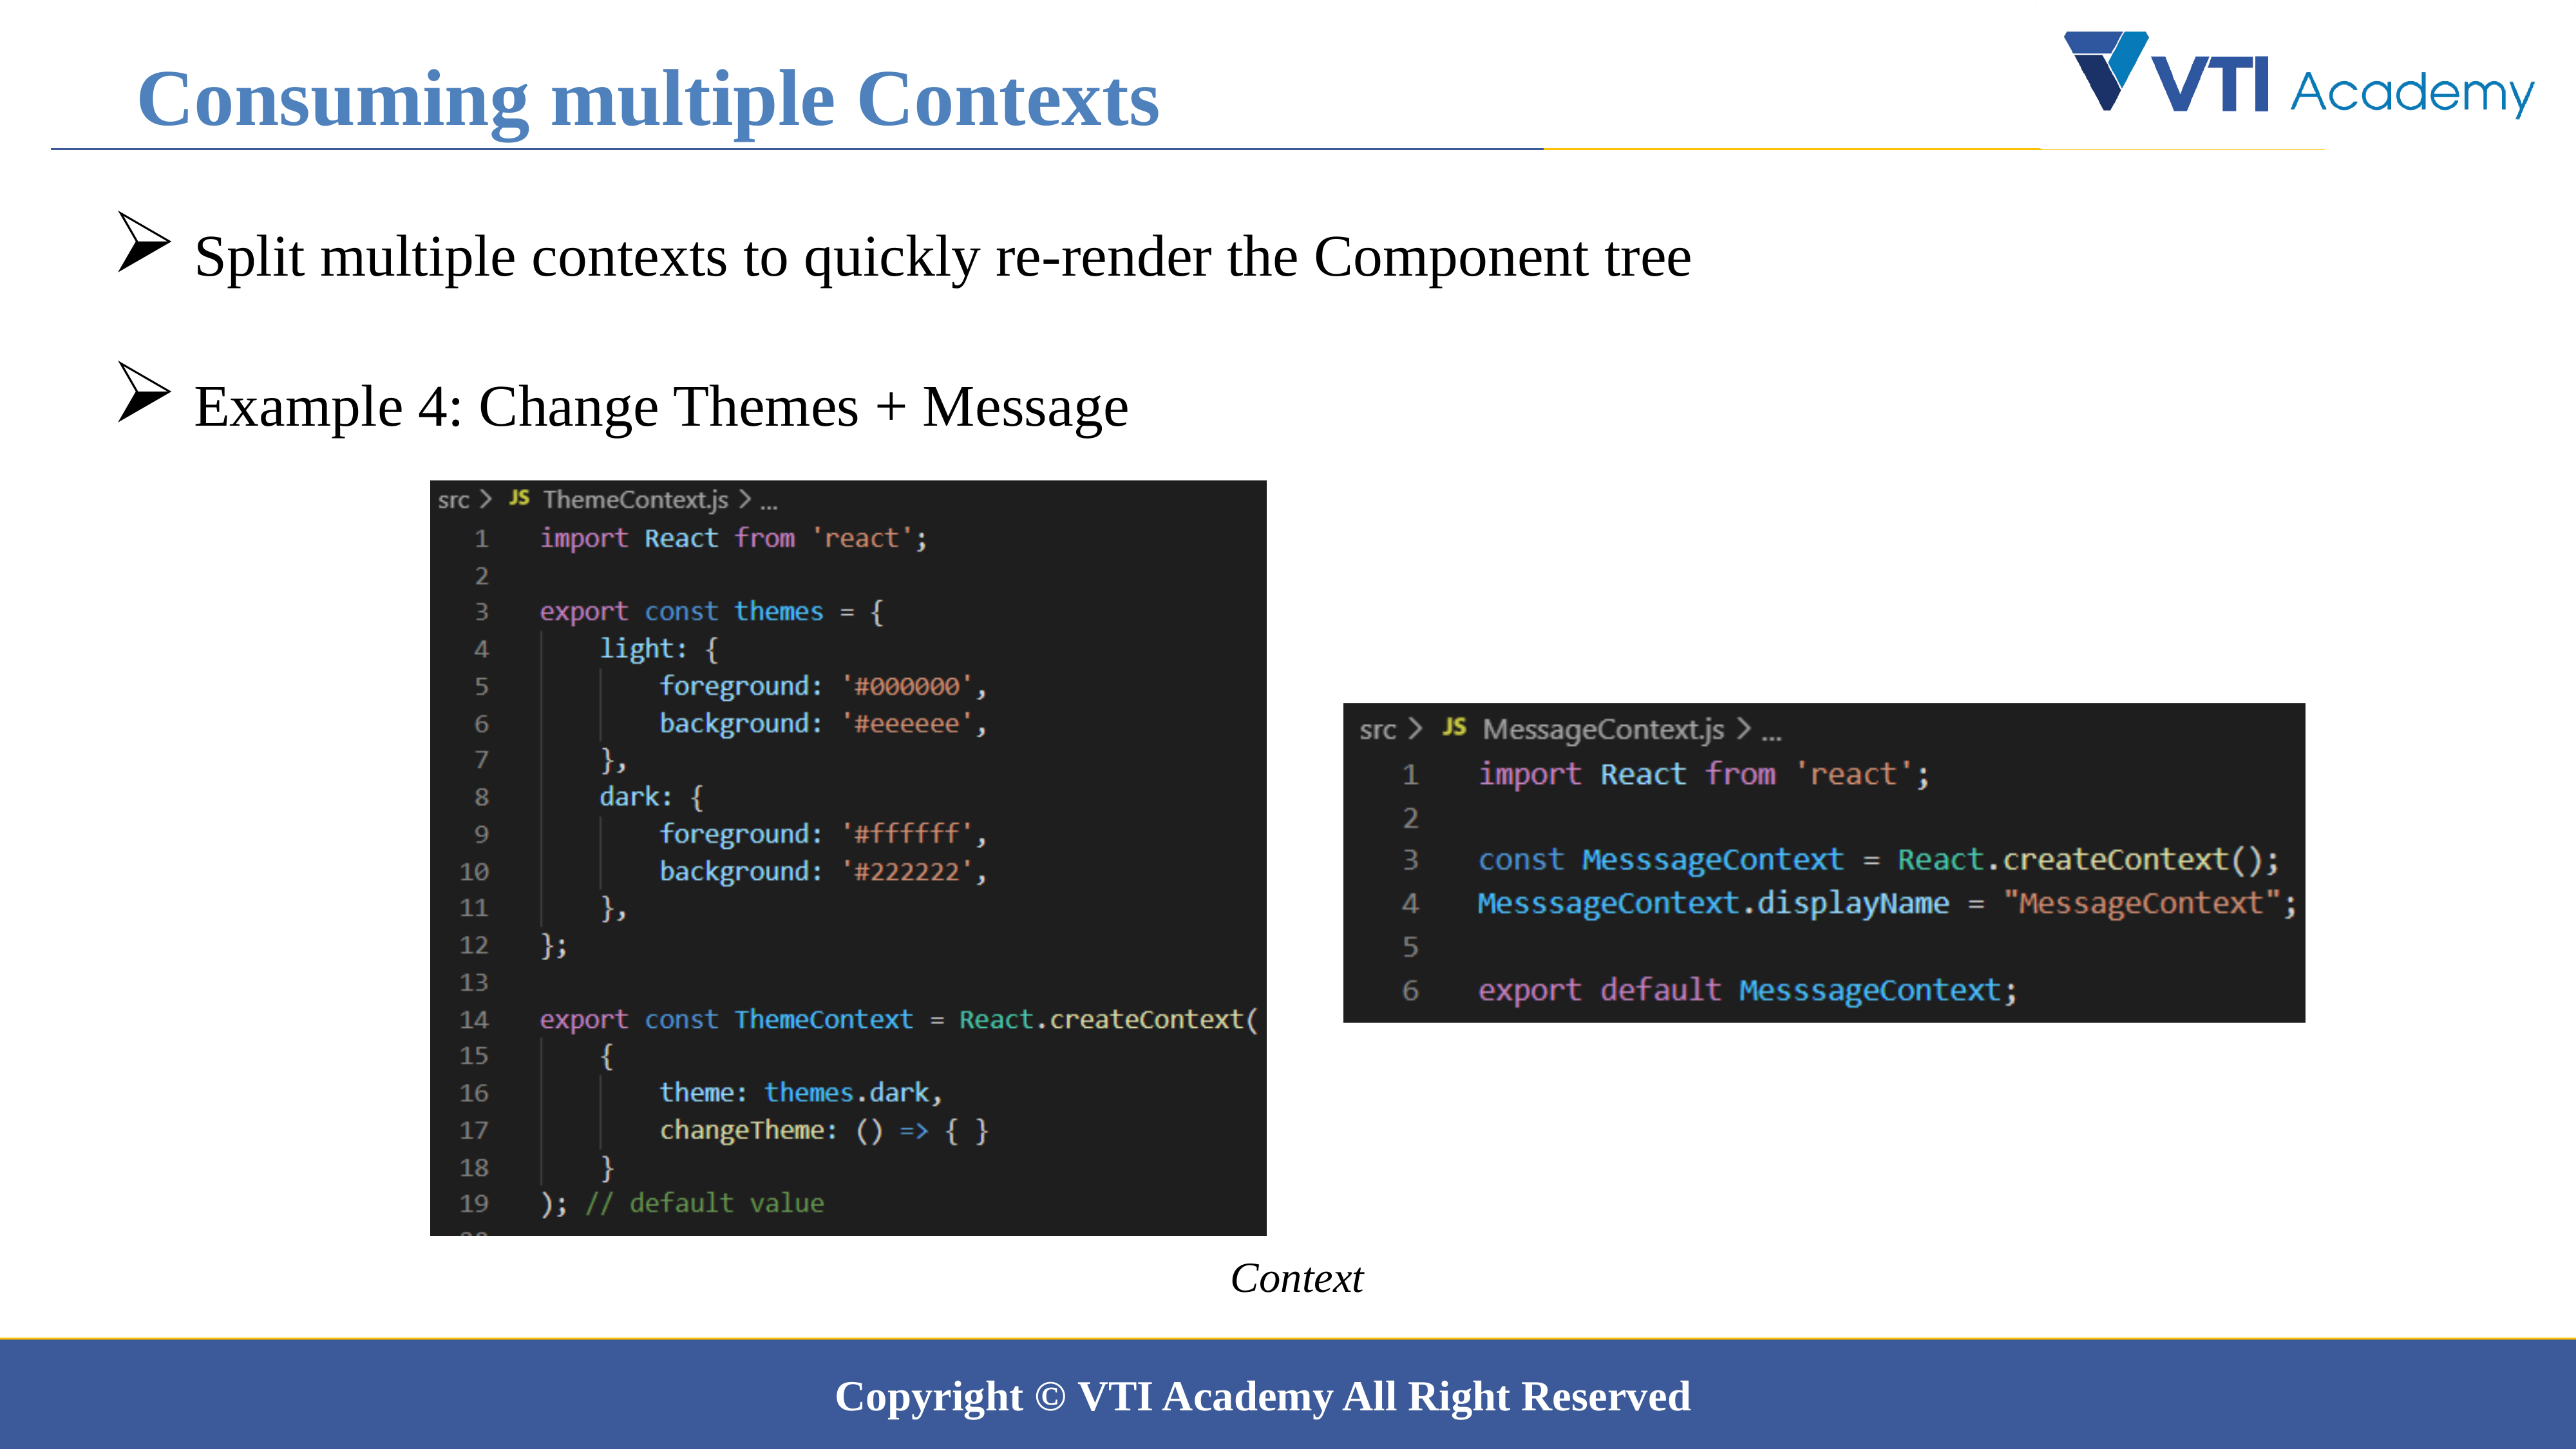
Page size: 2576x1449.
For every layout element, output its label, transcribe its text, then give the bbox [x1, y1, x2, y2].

picture [1343, 703, 2306, 1023]
text_box Split multiple contexts to quickly re-render the Component tree Example 4: Change Themes + Message [101, 212, 2232, 522]
picture [2034, 0, 2576, 149]
picture [430, 480, 1267, 1236]
text_box Context [1220, 1241, 1374, 1306]
text_box Consuming multiple Contexts [126, 60, 1774, 126]
